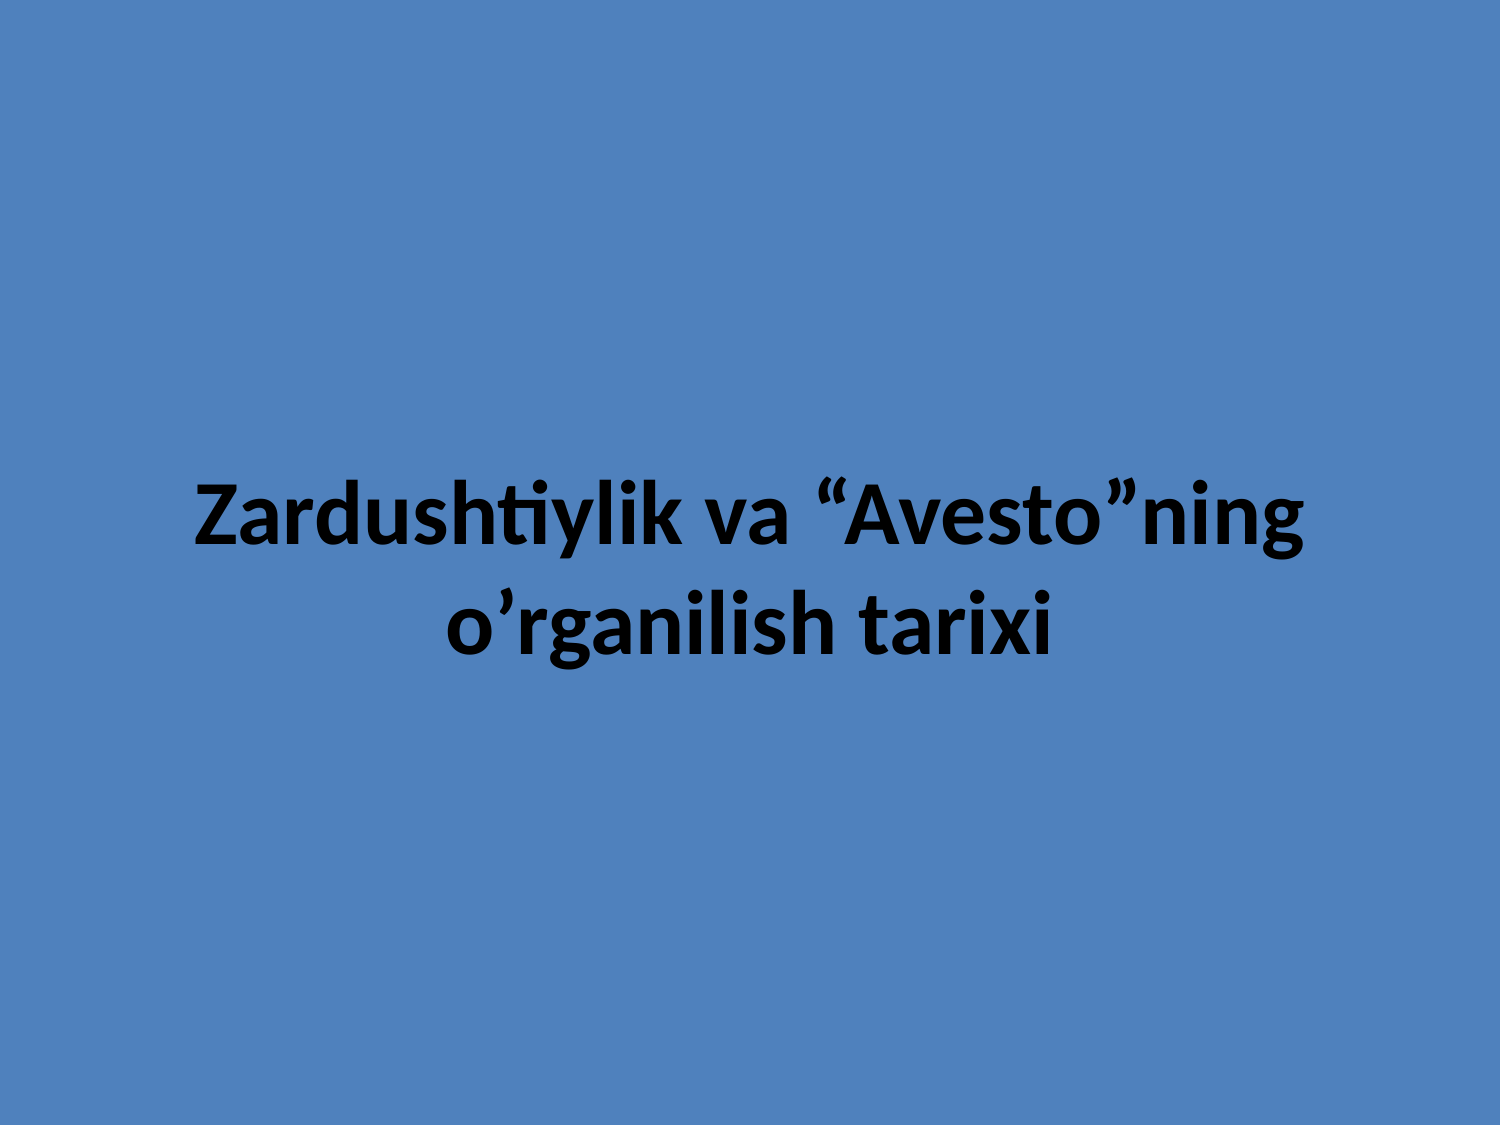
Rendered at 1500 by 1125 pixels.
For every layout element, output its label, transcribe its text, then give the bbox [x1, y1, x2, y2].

title Zardushtiylik va “Avesto”ning o’rganilish tarixi [0, 0, 1500, 1125]
